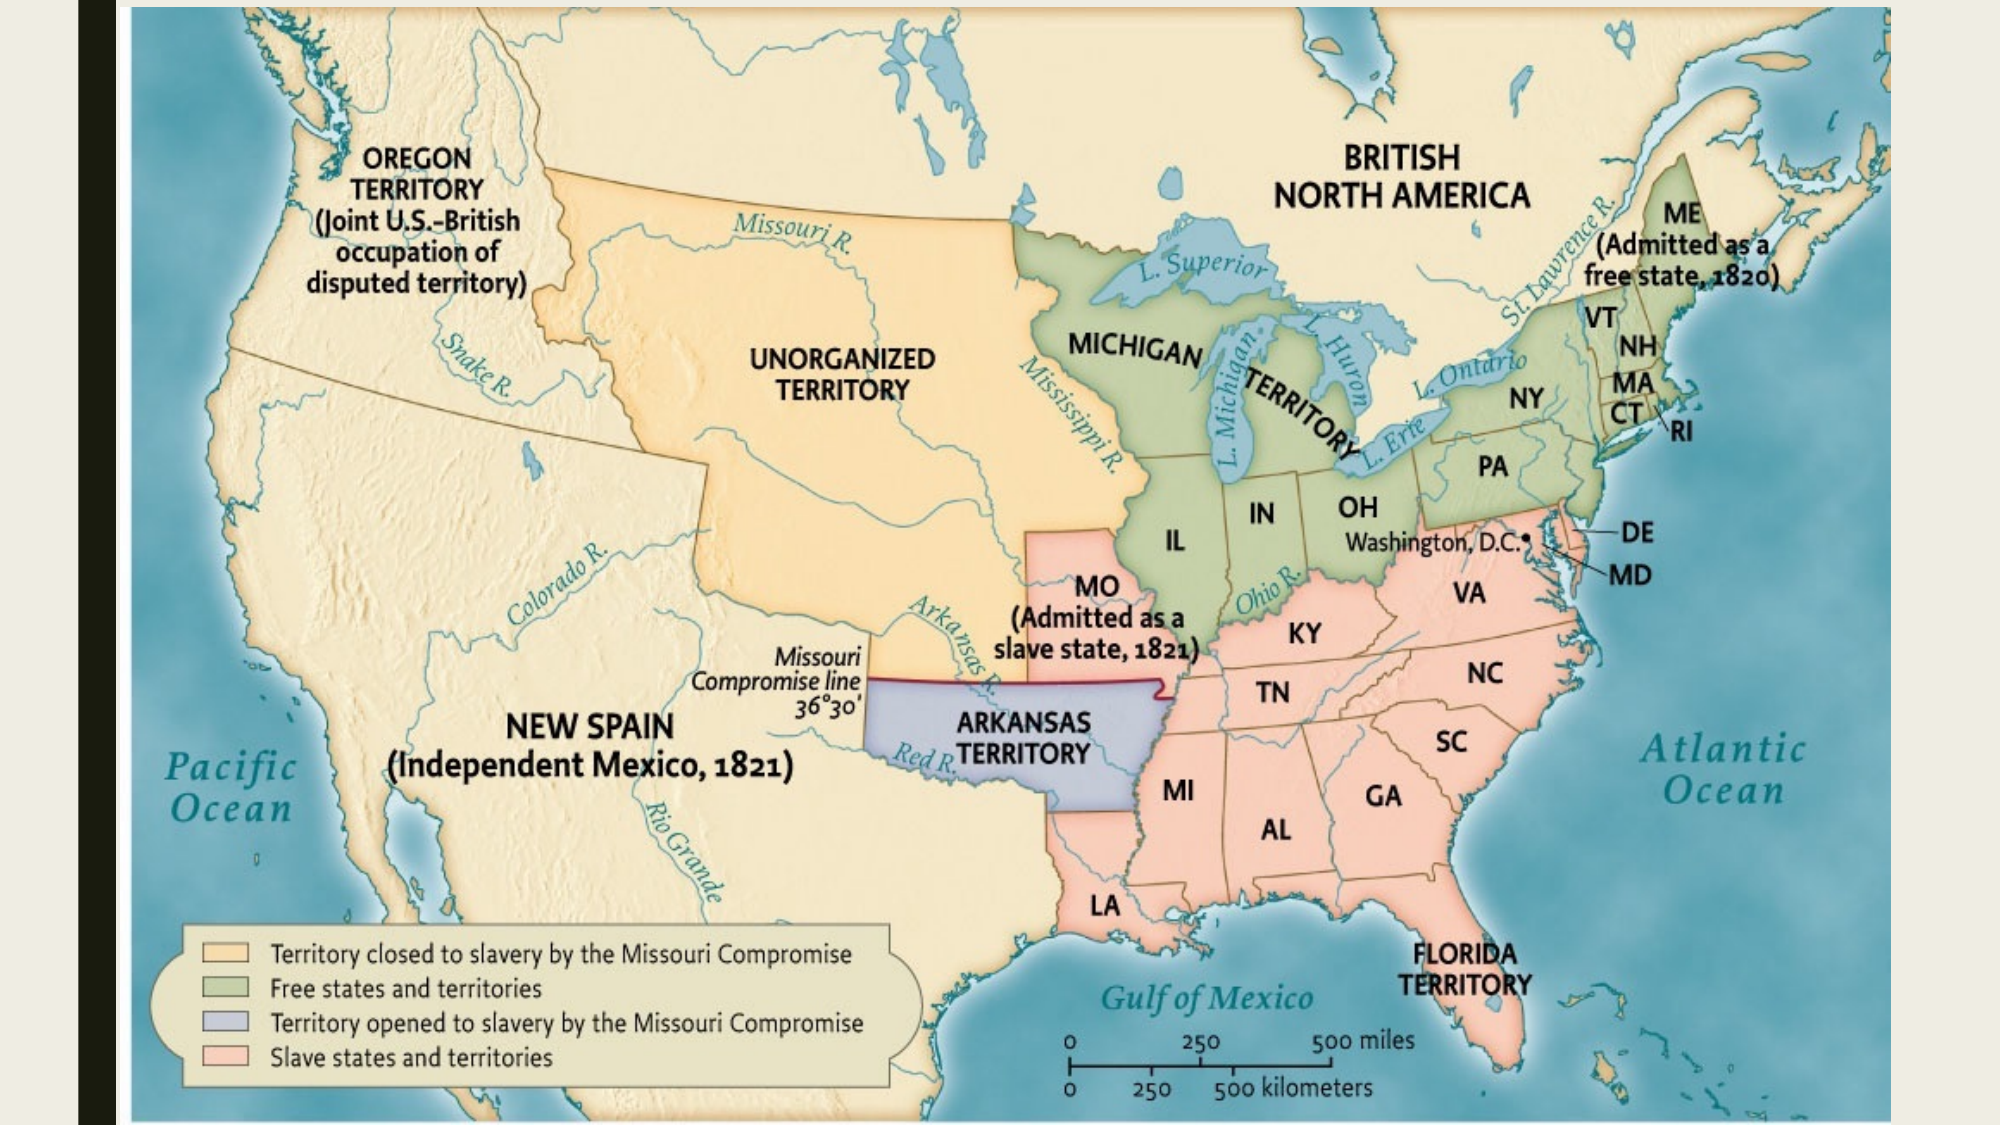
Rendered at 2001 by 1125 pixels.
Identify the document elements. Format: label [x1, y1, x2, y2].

picture [120, 7, 1891, 1125]
